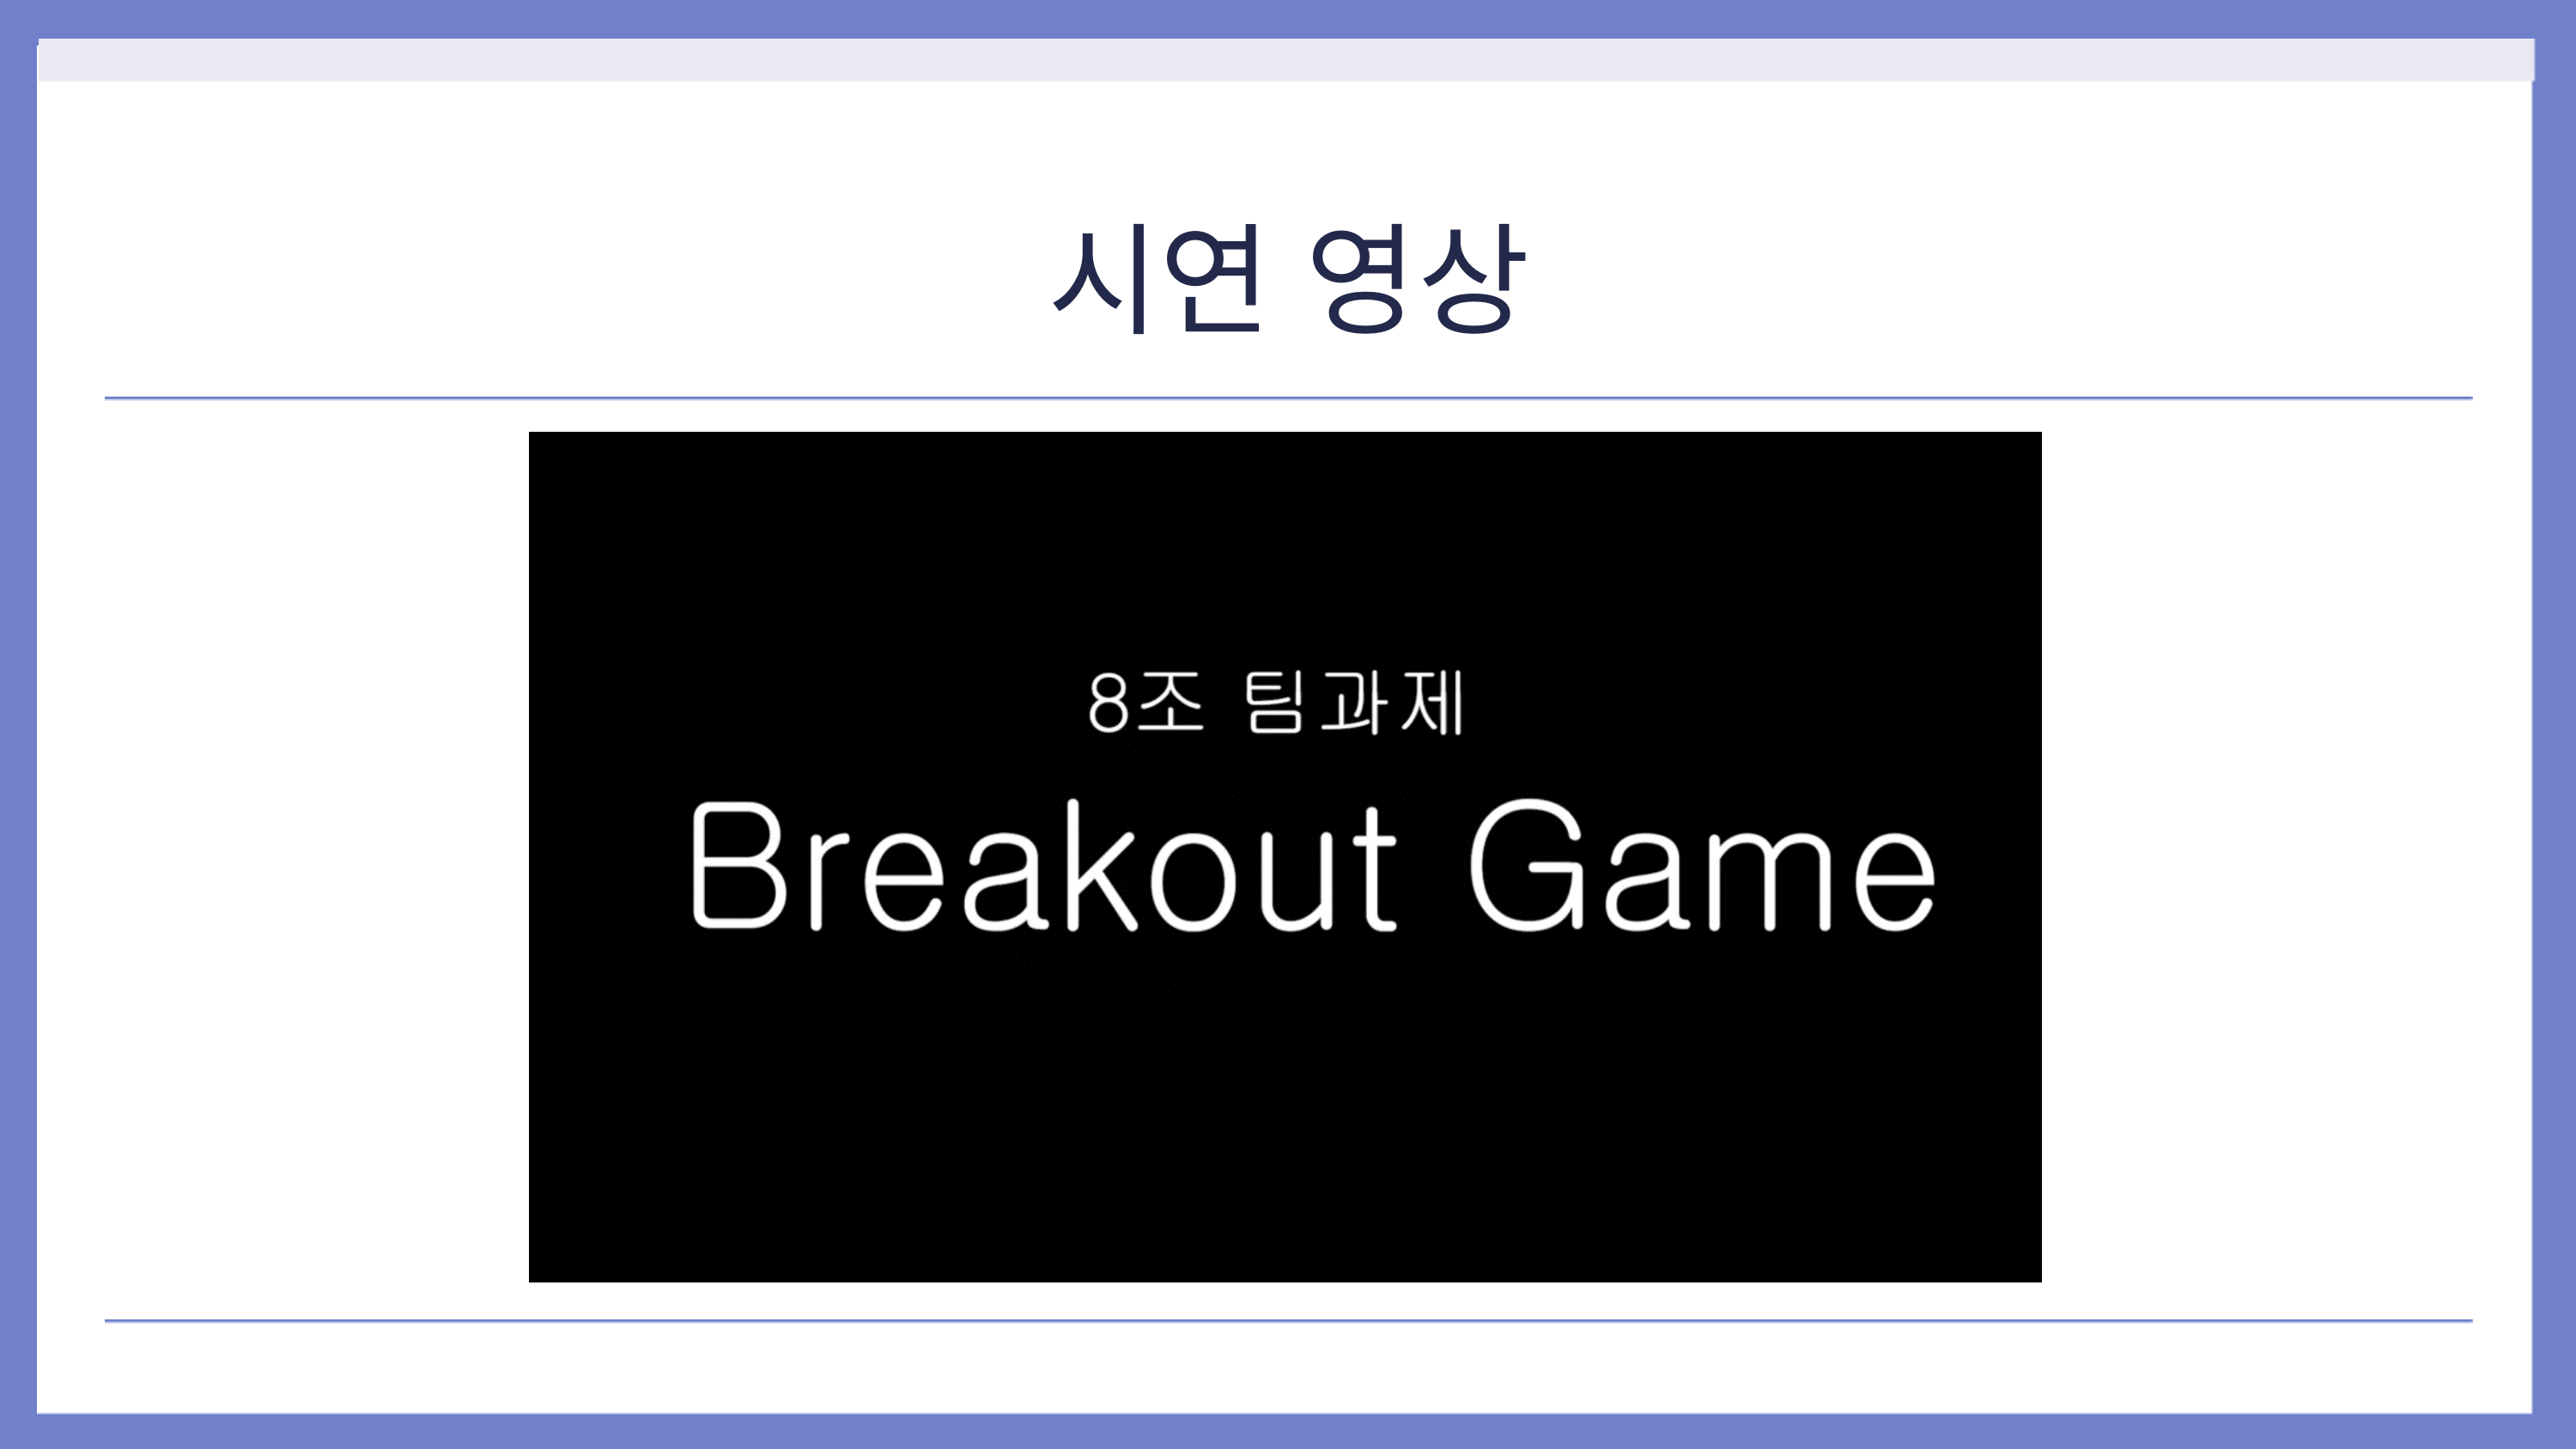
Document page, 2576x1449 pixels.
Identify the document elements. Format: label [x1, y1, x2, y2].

picture [37, 39, 2536, 1415]
text_box [528, 431, 2043, 1283]
